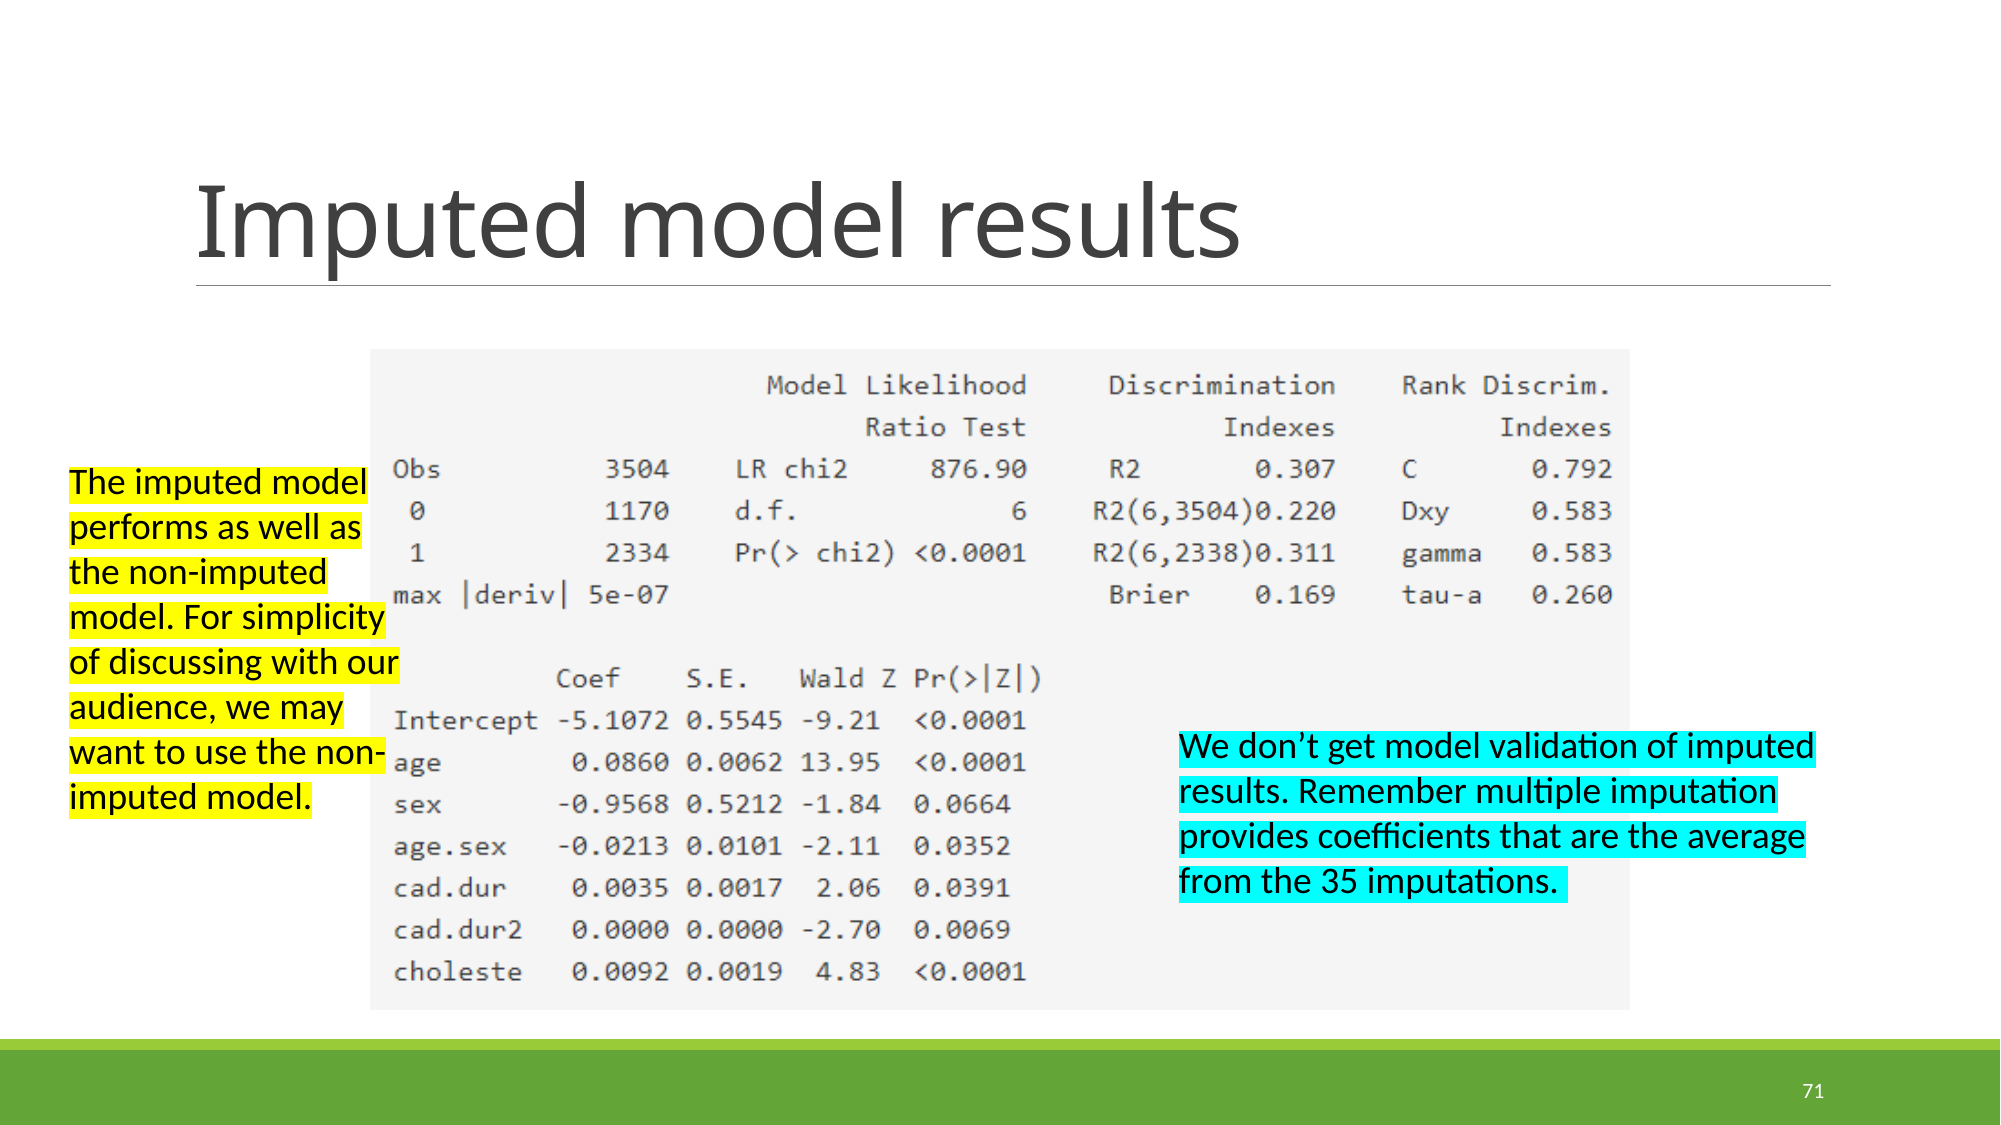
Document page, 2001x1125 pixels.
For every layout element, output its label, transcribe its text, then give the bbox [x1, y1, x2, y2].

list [369, 348, 1631, 1011]
slide_number 71 [1624, 1059, 1840, 1120]
title Imputed model results [180, 47, 1830, 285]
text_box We don’t get model validation of imputed results. Remember multiple imputation provides coefficients that are the average from the 35 imputations. [1639, 714, 1844, 909]
text_box The imputed model performs as well as the non-imputed model. For simplicity of discussing with our audience, we may want to use the non-imputed model. [54, 449, 366, 825]
